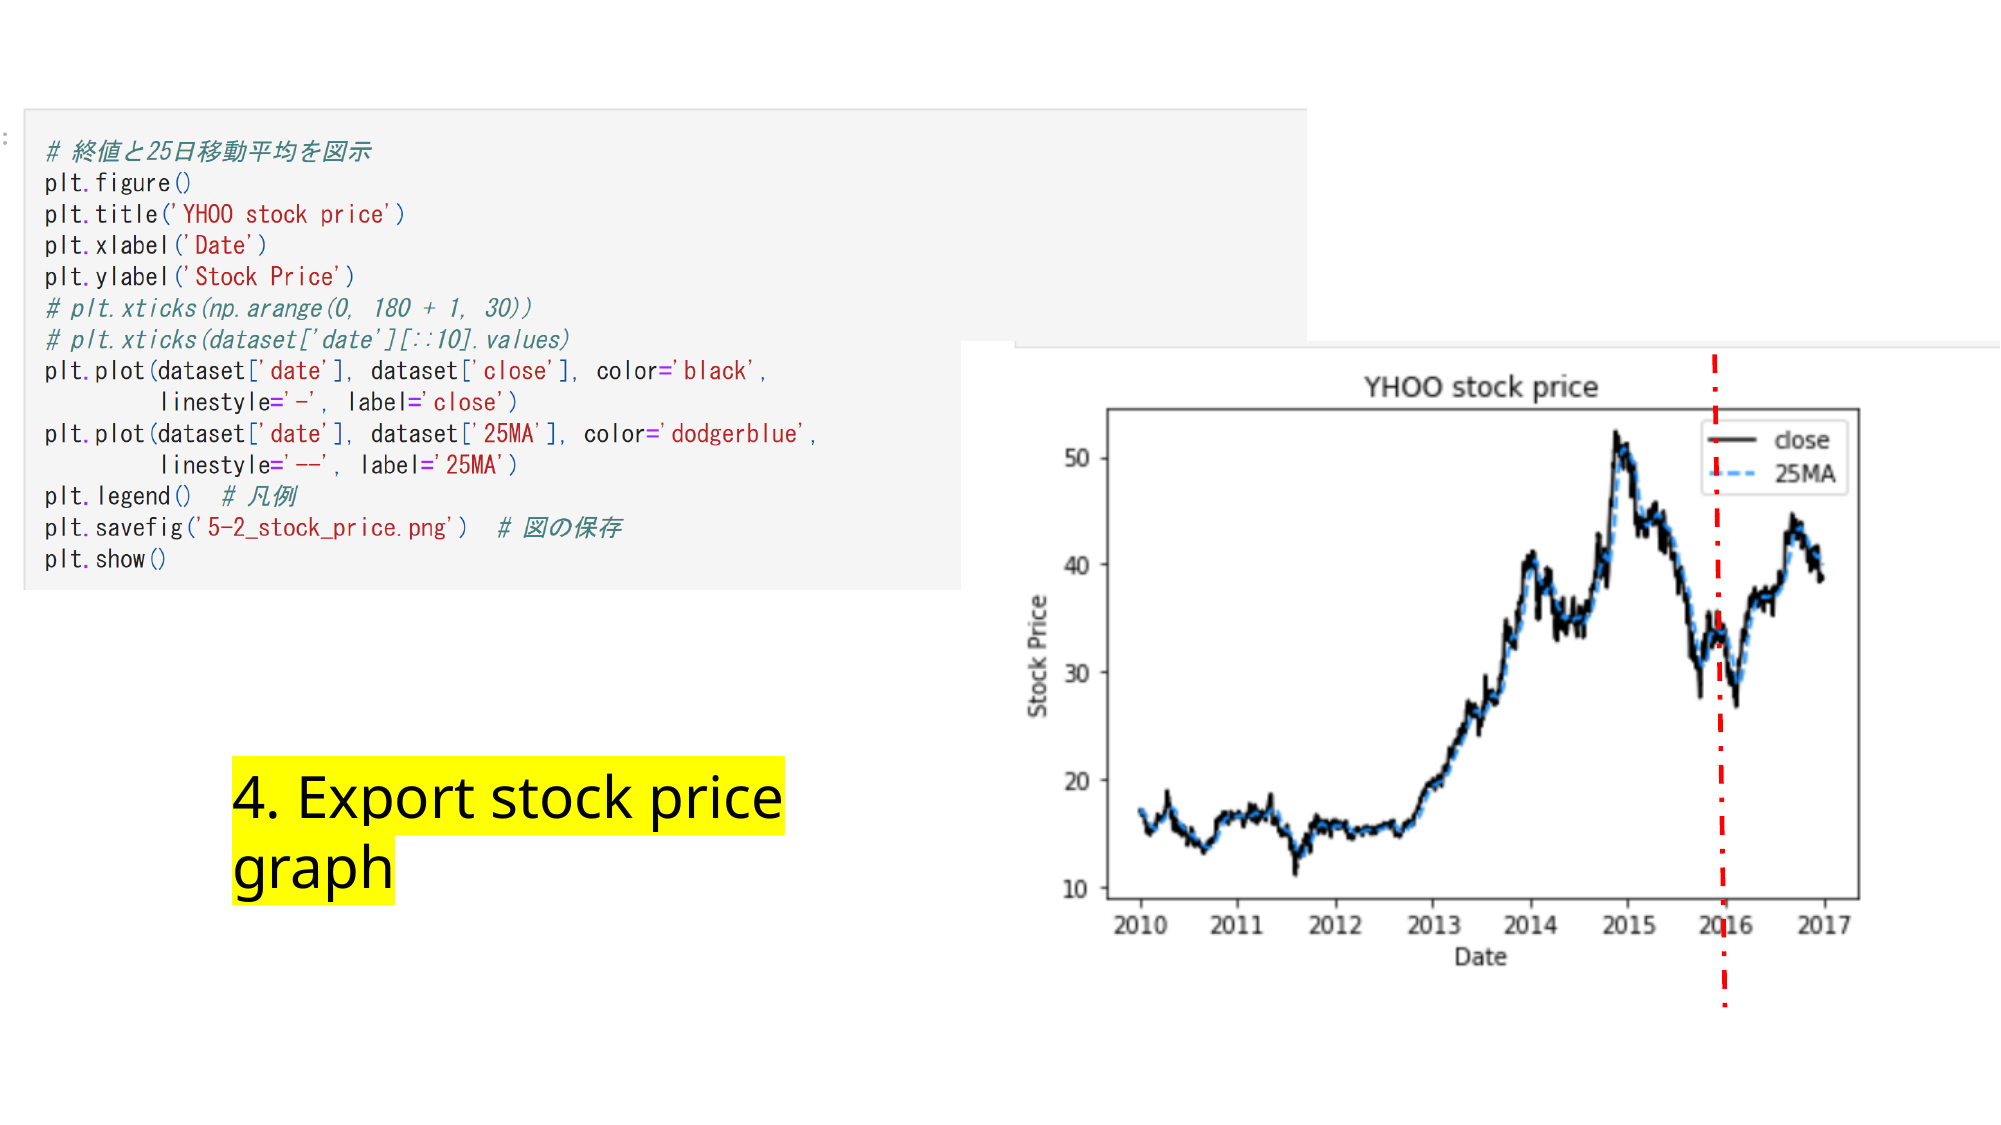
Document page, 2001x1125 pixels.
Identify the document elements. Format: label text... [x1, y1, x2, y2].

text_box 4. Export stock price graph [217, 752, 961, 908]
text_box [961, 341, 2000, 1010]
picture [0, 92, 1307, 590]
